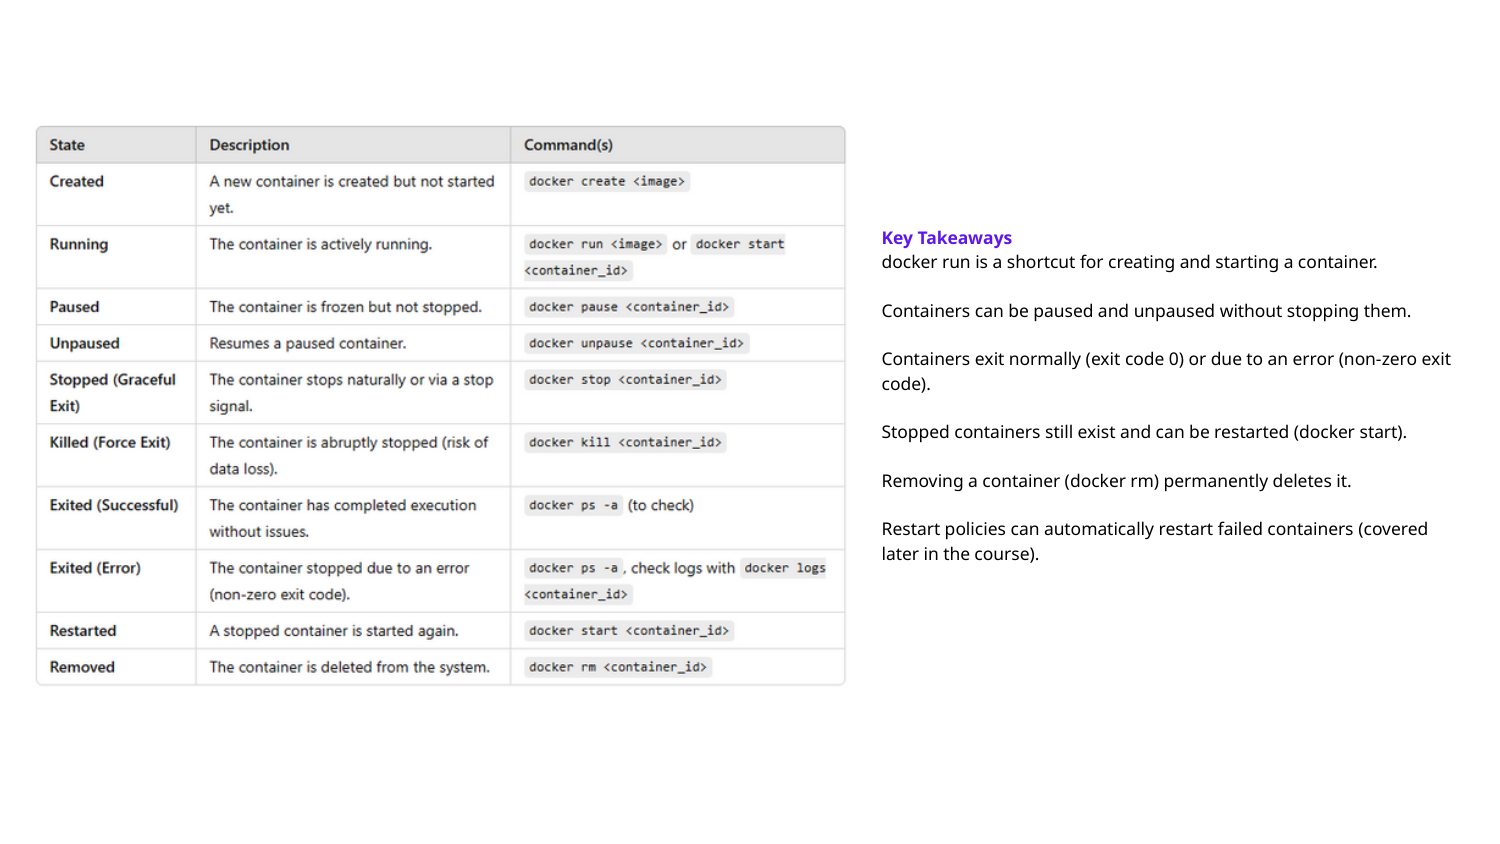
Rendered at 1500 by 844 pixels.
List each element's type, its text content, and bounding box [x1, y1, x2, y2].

text_box [25, 115, 860, 701]
text_box Key Takeaways docker run is a shortcut for creating and starting a container. Containers can be paused and unpaused without stopping them. Containers exit normally (exit code 0) or due to an error (non-zero exit code). Stopped containers still exist and can be restarted (docker start). Removing a container (docker rm) permanently deletes it. Restart policies can automatically restart failed containers (covered later in the course). [881, 223, 1471, 564]
